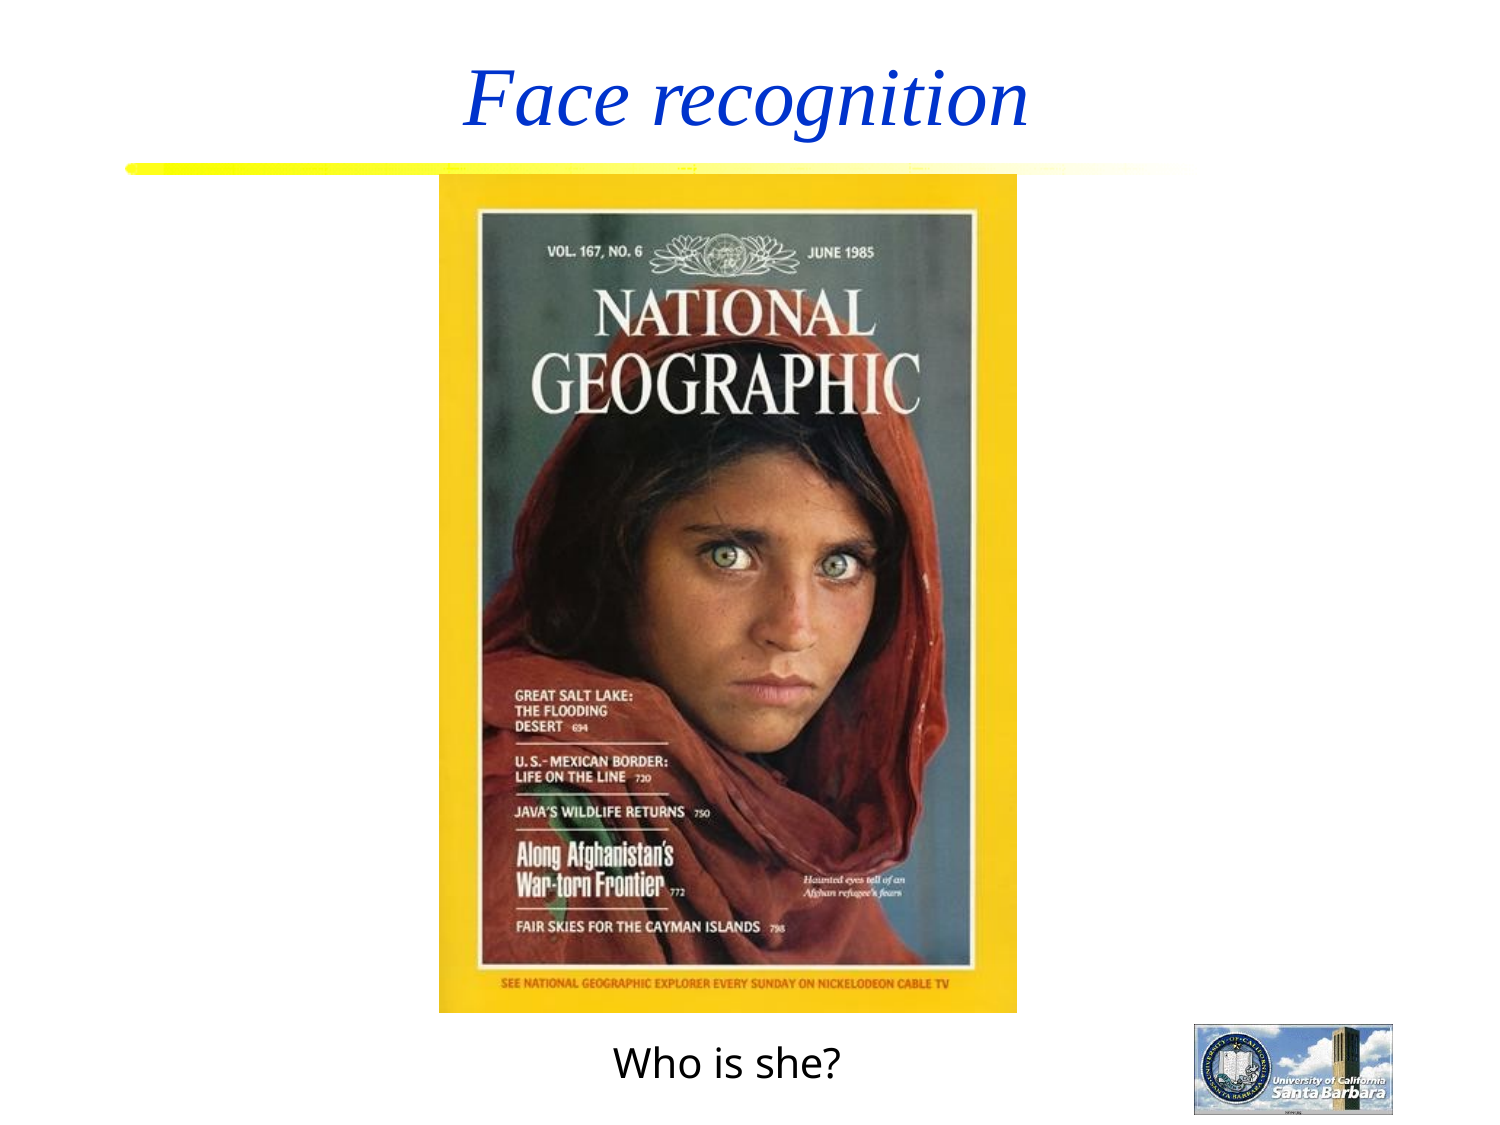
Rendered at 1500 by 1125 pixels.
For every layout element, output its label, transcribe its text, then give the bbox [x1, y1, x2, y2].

text_box Who is she? [610, 1034, 845, 1087]
picture [1194, 1024, 1393, 1115]
picture [439, 174, 1018, 1013]
title Face recognition [83, 40, 1417, 231]
